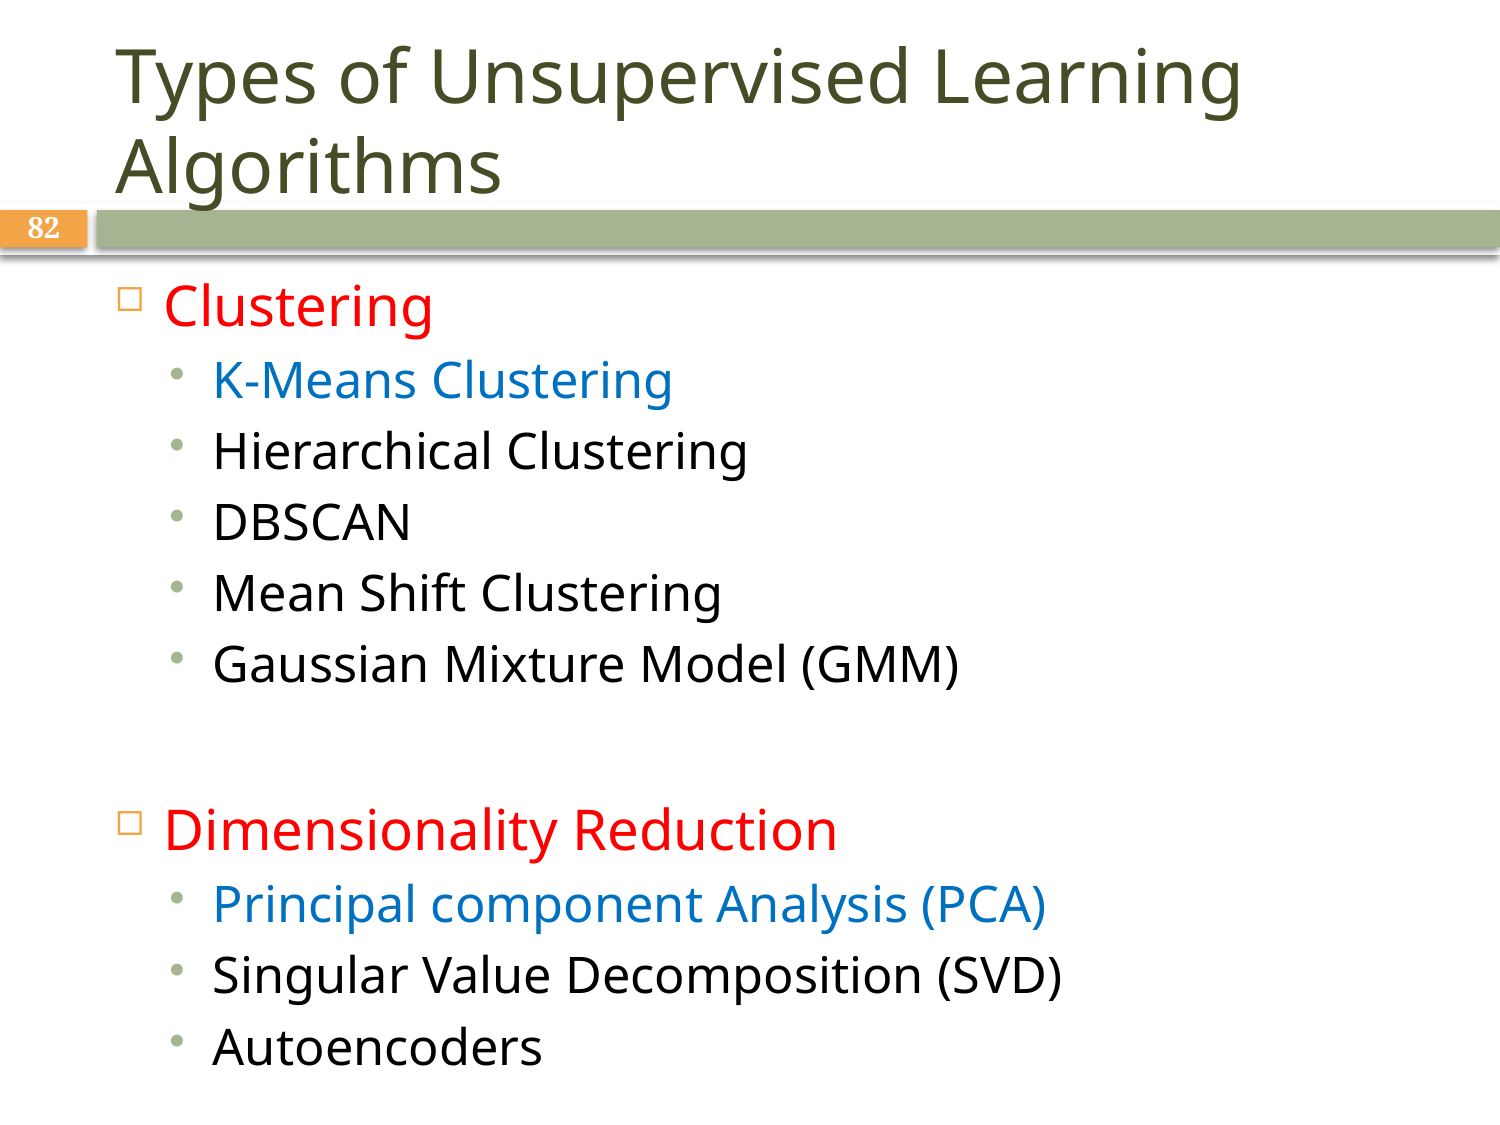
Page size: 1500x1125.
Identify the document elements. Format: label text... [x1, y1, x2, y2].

list Clustering K-Means Clustering Hierarchical Clustering DBSCAN Mean Shift Clustering Gaussian Mixture Model (GMM) Dimensionality Reduction Principal component Analysis (PCA) Singular Value Decomposition (SVD) Autoencoders [100, 262, 1438, 1088]
title Types of Unsupervised Learning Algorithms [100, 37, 1438, 200]
slide_number 82 [0, 208, 88, 249]
